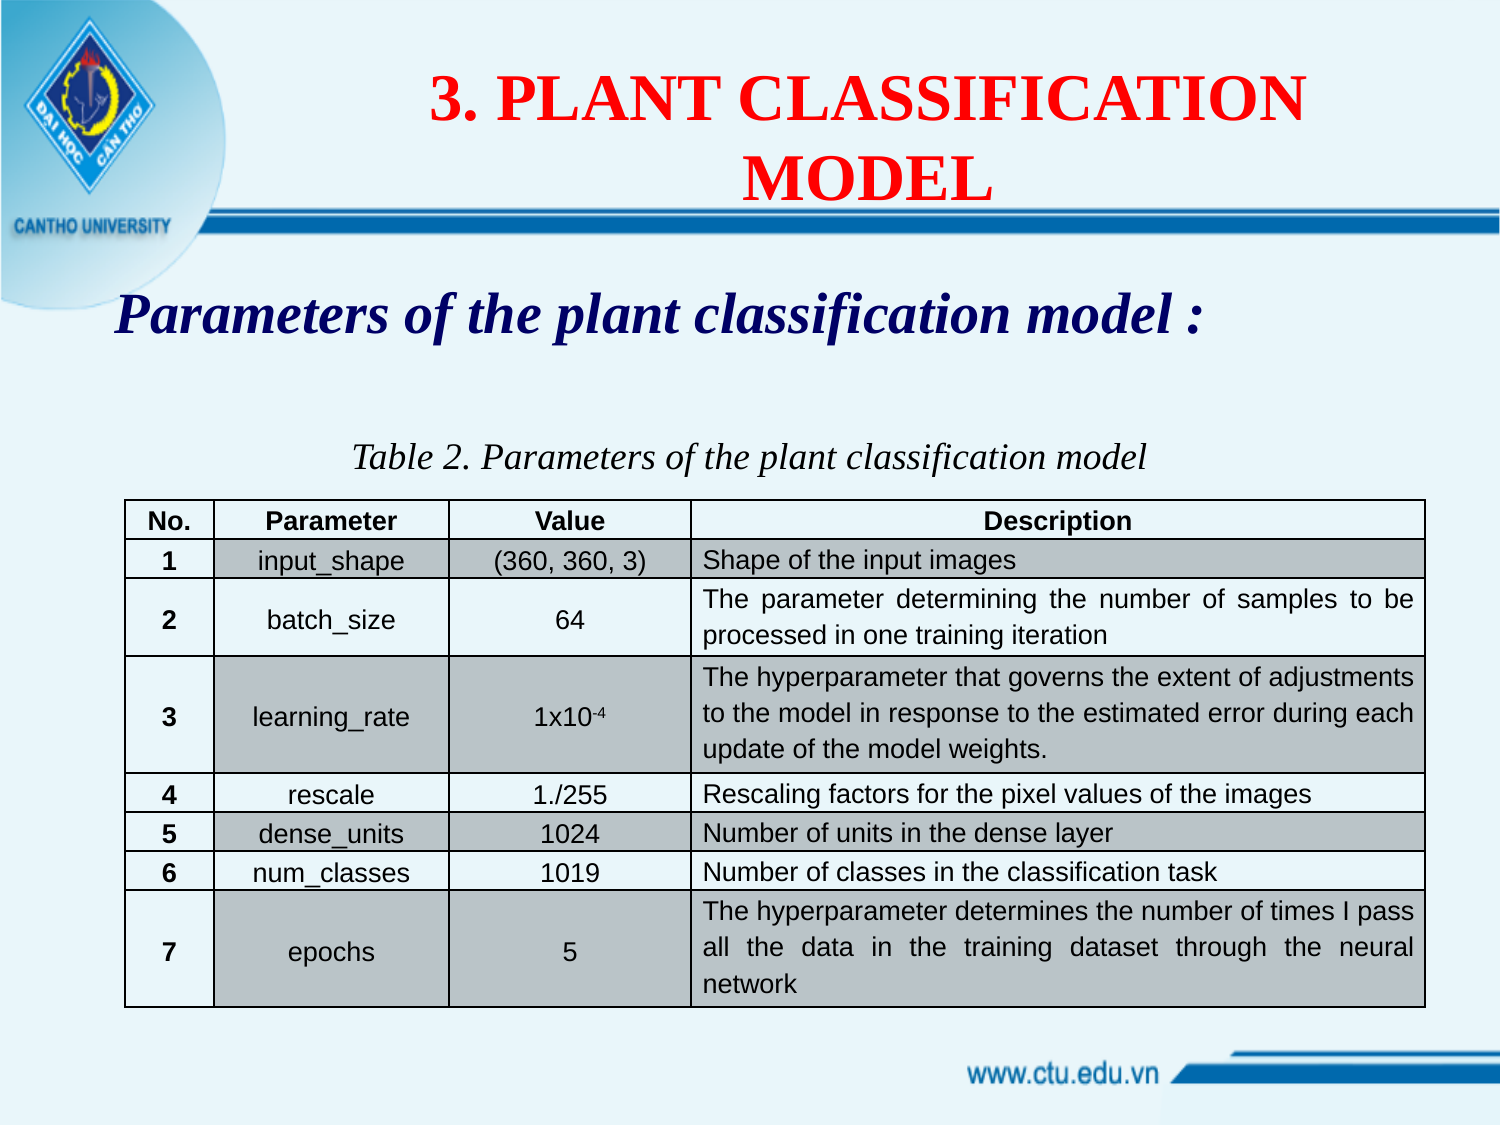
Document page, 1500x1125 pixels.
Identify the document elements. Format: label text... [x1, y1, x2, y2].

table_cell dense_units [215, 813, 448, 850]
table_cell 1024 [450, 813, 690, 850]
table_cell 4 [126, 774, 213, 811]
picture [0, 0, 1500, 1125]
title 3. PLANT CLASSIFICATION MODEL [287, 46, 1450, 250]
list Parameters of the plant classification model : [99, 267, 1450, 1038]
table_cell learning_rate [215, 657, 448, 772]
table_cell 7 [126, 891, 213, 1006]
table_cell input_shape [215, 540, 448, 577]
table_cell 2 [126, 579, 213, 655]
table_cell 1 [126, 540, 213, 577]
table_cell The hyperparameter determines the number of times I pass all the data in the training dataset through the neural network [692, 891, 1424, 1006]
table_cell Rescaling factors for the pixel values of the images [692, 774, 1424, 811]
table_cell Number of units in the dense layer [692, 813, 1424, 850]
table_cell 5 [126, 813, 213, 850]
table_cell The hyperparameter that governs the extent of adjustments to the model in response to the estimated error during each update of the model weights. [692, 657, 1424, 772]
table_cell 1019 [450, 852, 690, 889]
table_cell (360, 360, 3) [450, 540, 690, 577]
table_cell 1x10-4 [450, 657, 690, 772]
table_cell 3 [126, 657, 213, 772]
text_box Table 2. Parameters of the plant classification model [277, 424, 1223, 485]
table_cell Shape of the input images [692, 540, 1424, 577]
table_cell 1./255 [450, 774, 690, 811]
table_header Value [450, 501, 690, 538]
table_cell The parameter determining the number of samples to be processed in one training iteration [692, 579, 1424, 655]
table_cell epochs [215, 891, 448, 1006]
table_cell 5 [450, 891, 690, 1006]
table_cell batch_size [215, 579, 448, 655]
table_cell num_classes [215, 852, 448, 889]
table_header No. [126, 501, 213, 538]
table_cell rescale [215, 774, 448, 811]
table_header Parameter [215, 501, 448, 538]
table_cell 6 [126, 852, 213, 889]
table_cell 64 [450, 579, 690, 655]
table_cell Number of classes in the classification task [692, 852, 1424, 889]
table_header Description [692, 501, 1424, 538]
